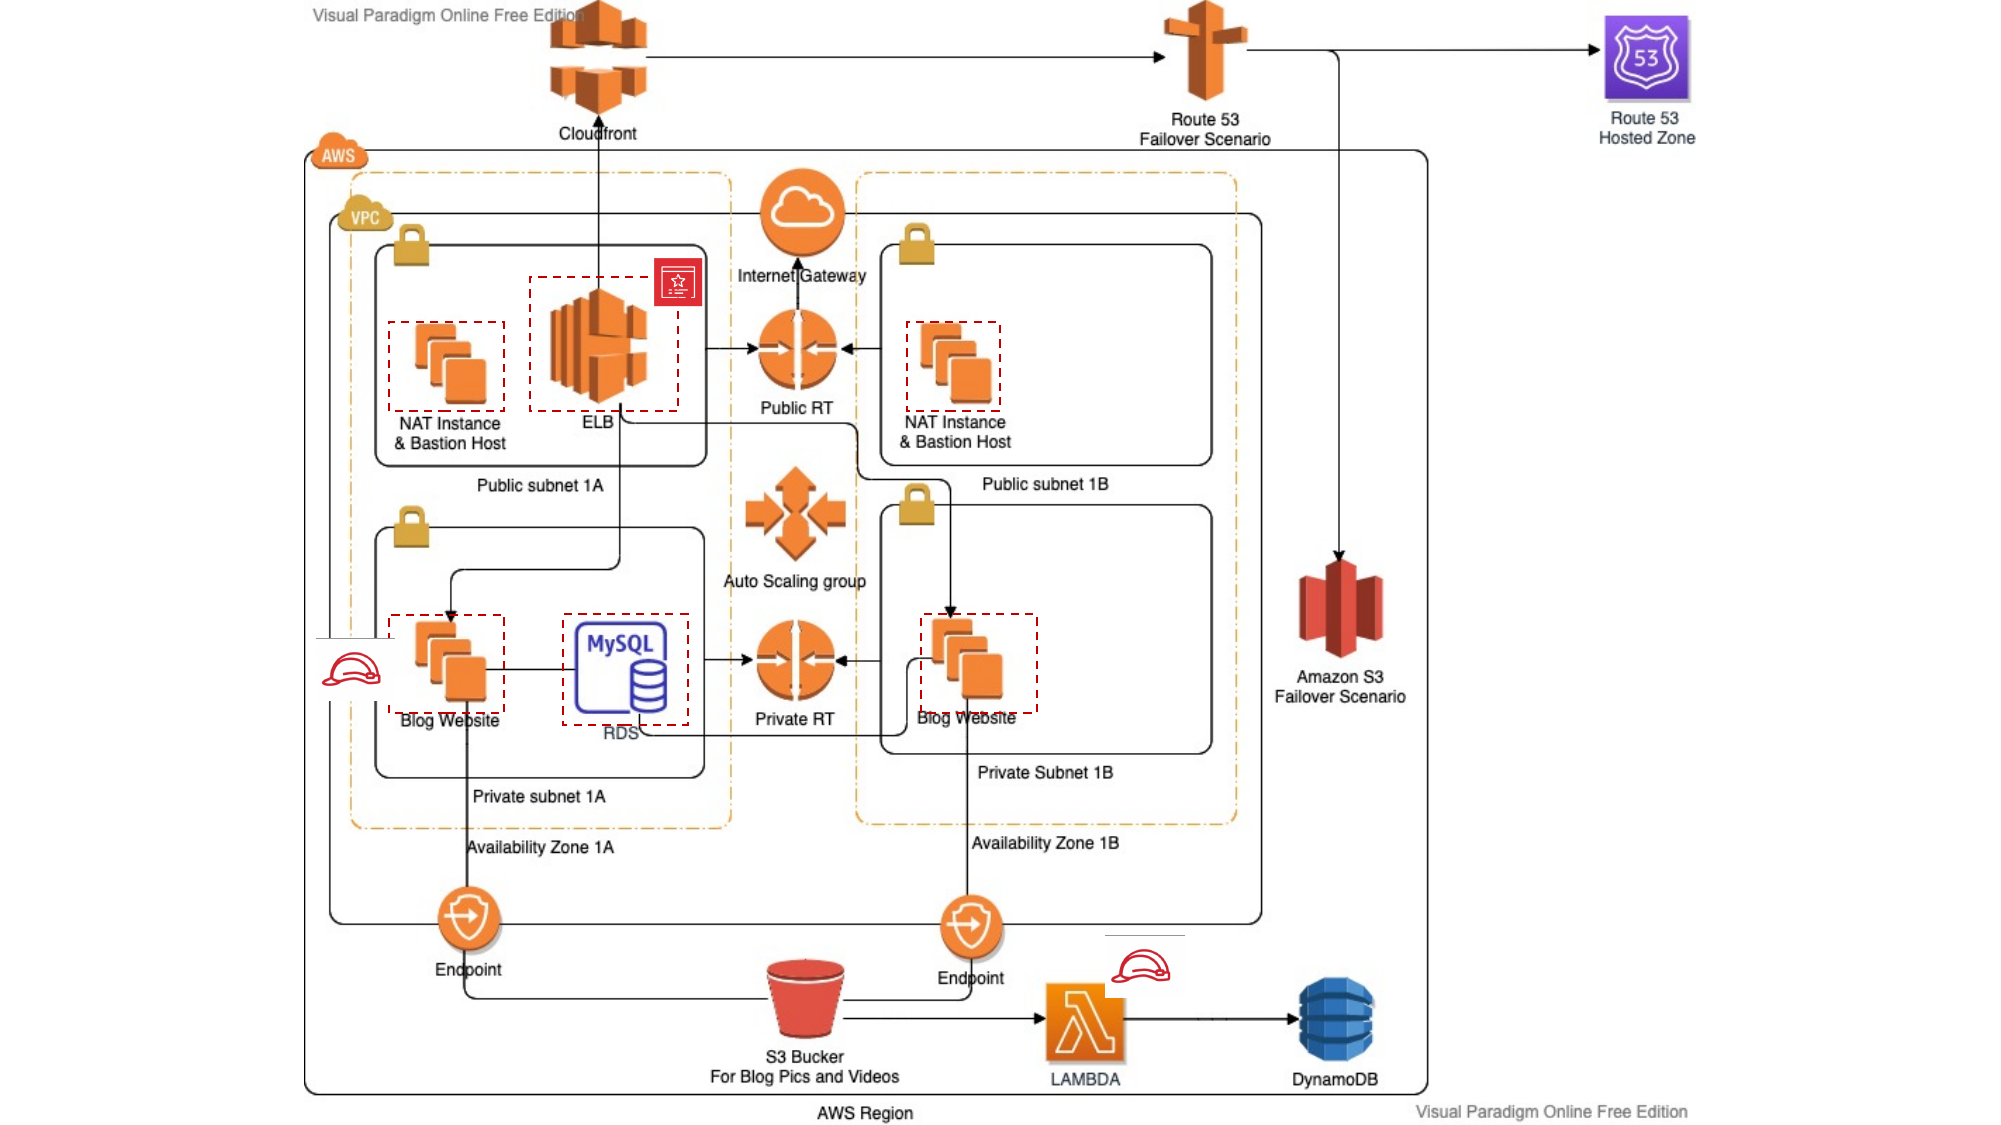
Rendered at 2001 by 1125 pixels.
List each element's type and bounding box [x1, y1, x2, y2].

picture [304, 0, 1696, 1125]
